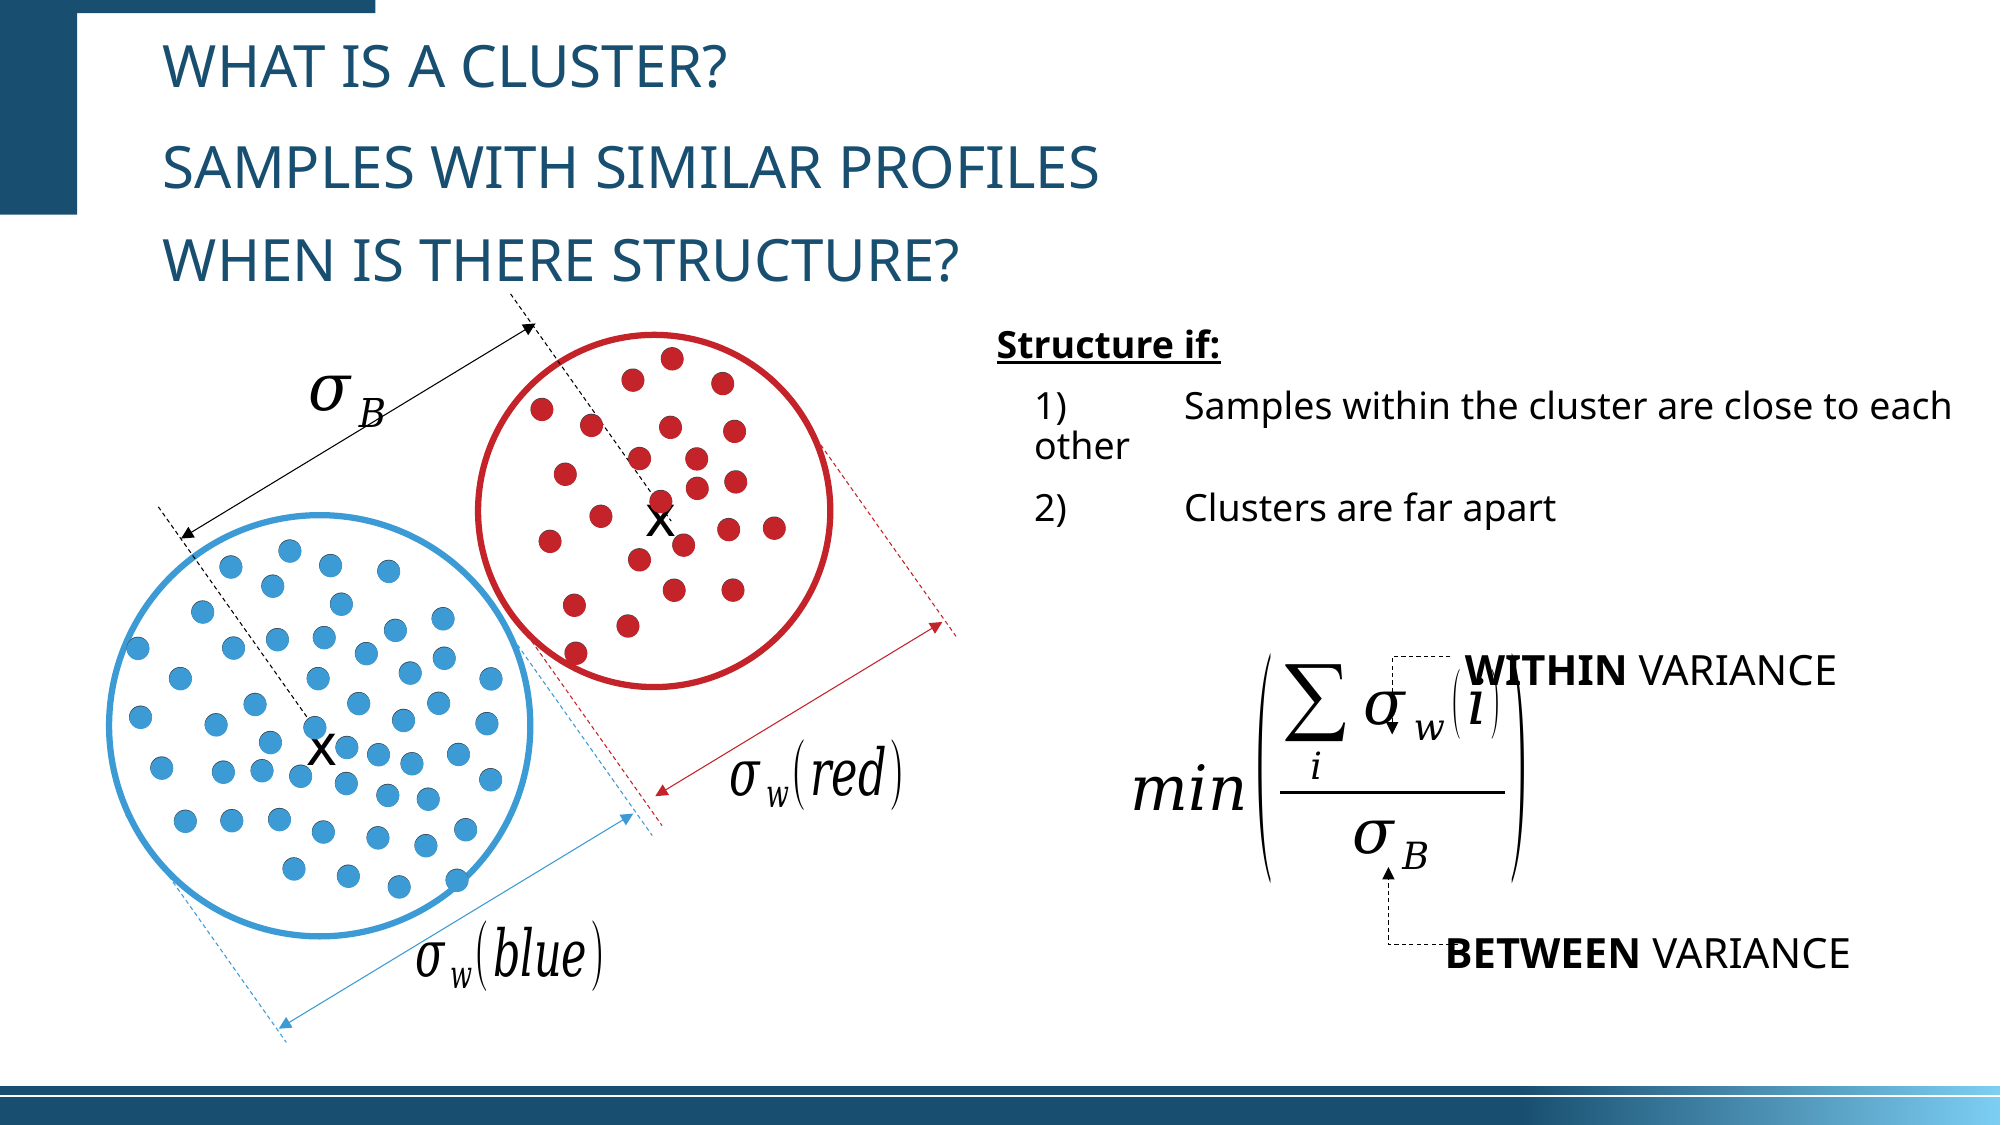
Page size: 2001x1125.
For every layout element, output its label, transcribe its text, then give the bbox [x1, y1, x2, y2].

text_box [126, 540, 503, 899]
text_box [108, 293, 956, 1043]
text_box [1130, 611, 1841, 986]
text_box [521, 362, 771, 637]
text_box WHEN IS THERE STRUCTURE? [148, 223, 1467, 309]
text_box Structure if: 1) Samples within the cluster are close to each other 2) Clusters are far apart [981, 318, 2000, 561]
